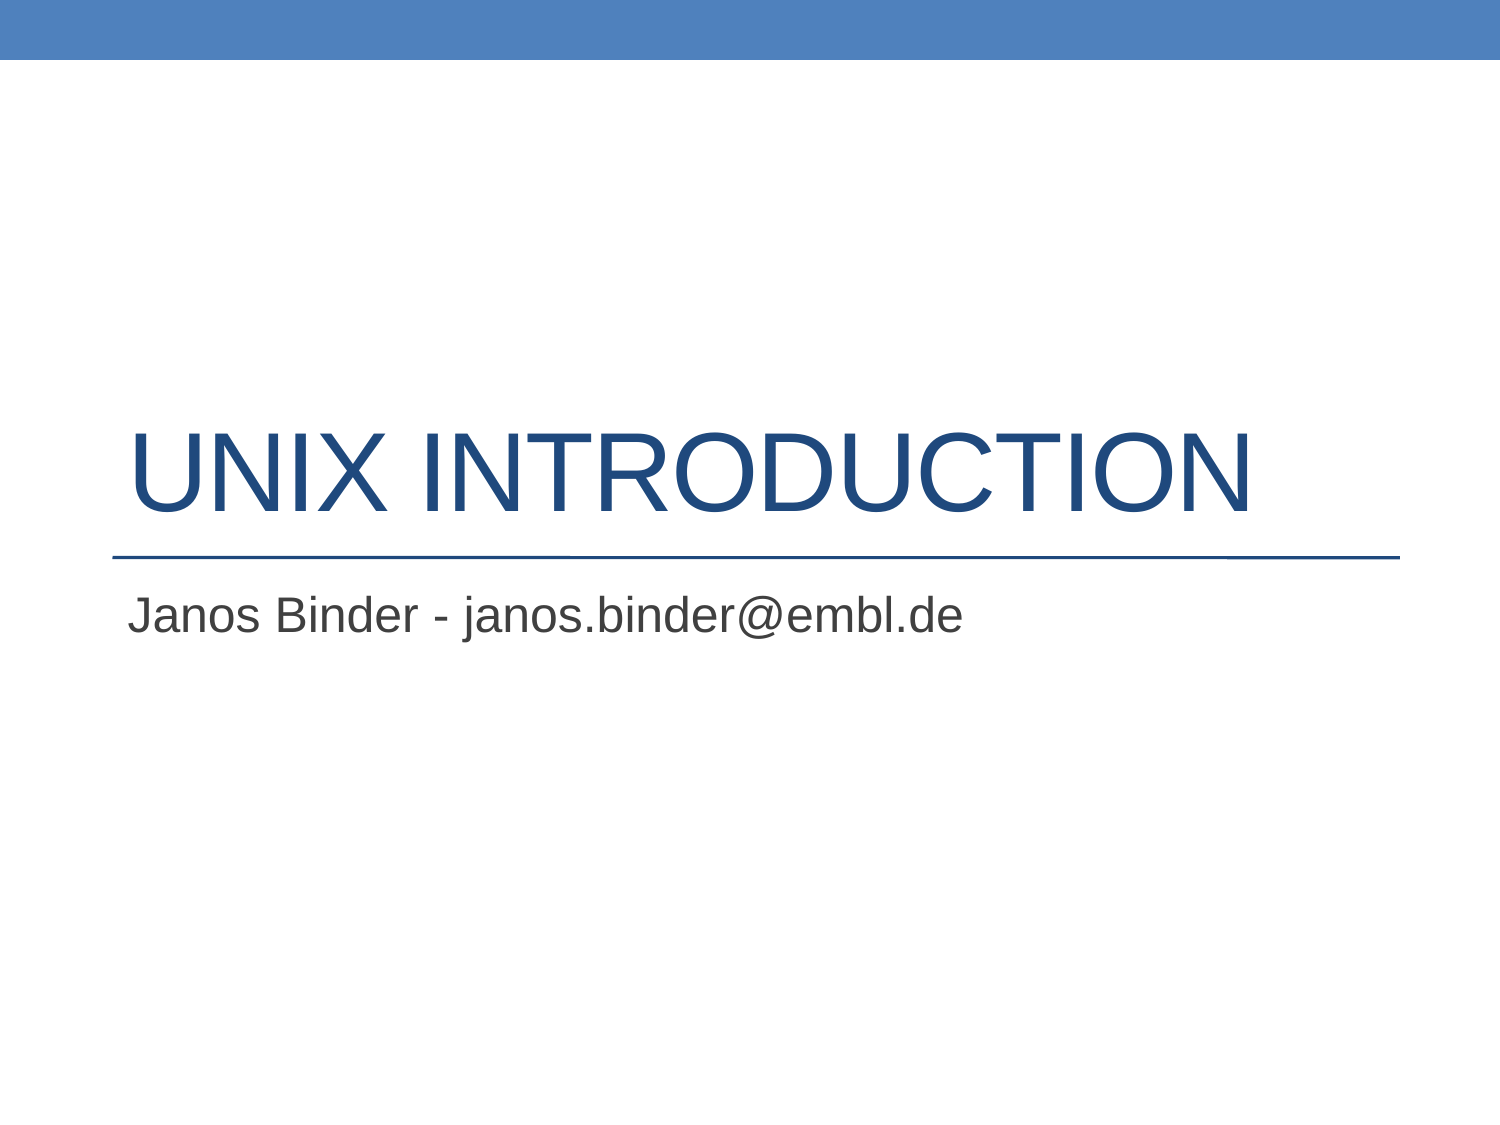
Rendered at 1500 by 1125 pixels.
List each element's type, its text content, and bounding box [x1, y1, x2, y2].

subtitle Janos Binder - janos.binder@embl.de [112, 575, 1163, 863]
title Unix Introduction [112, 224, 1400, 542]
